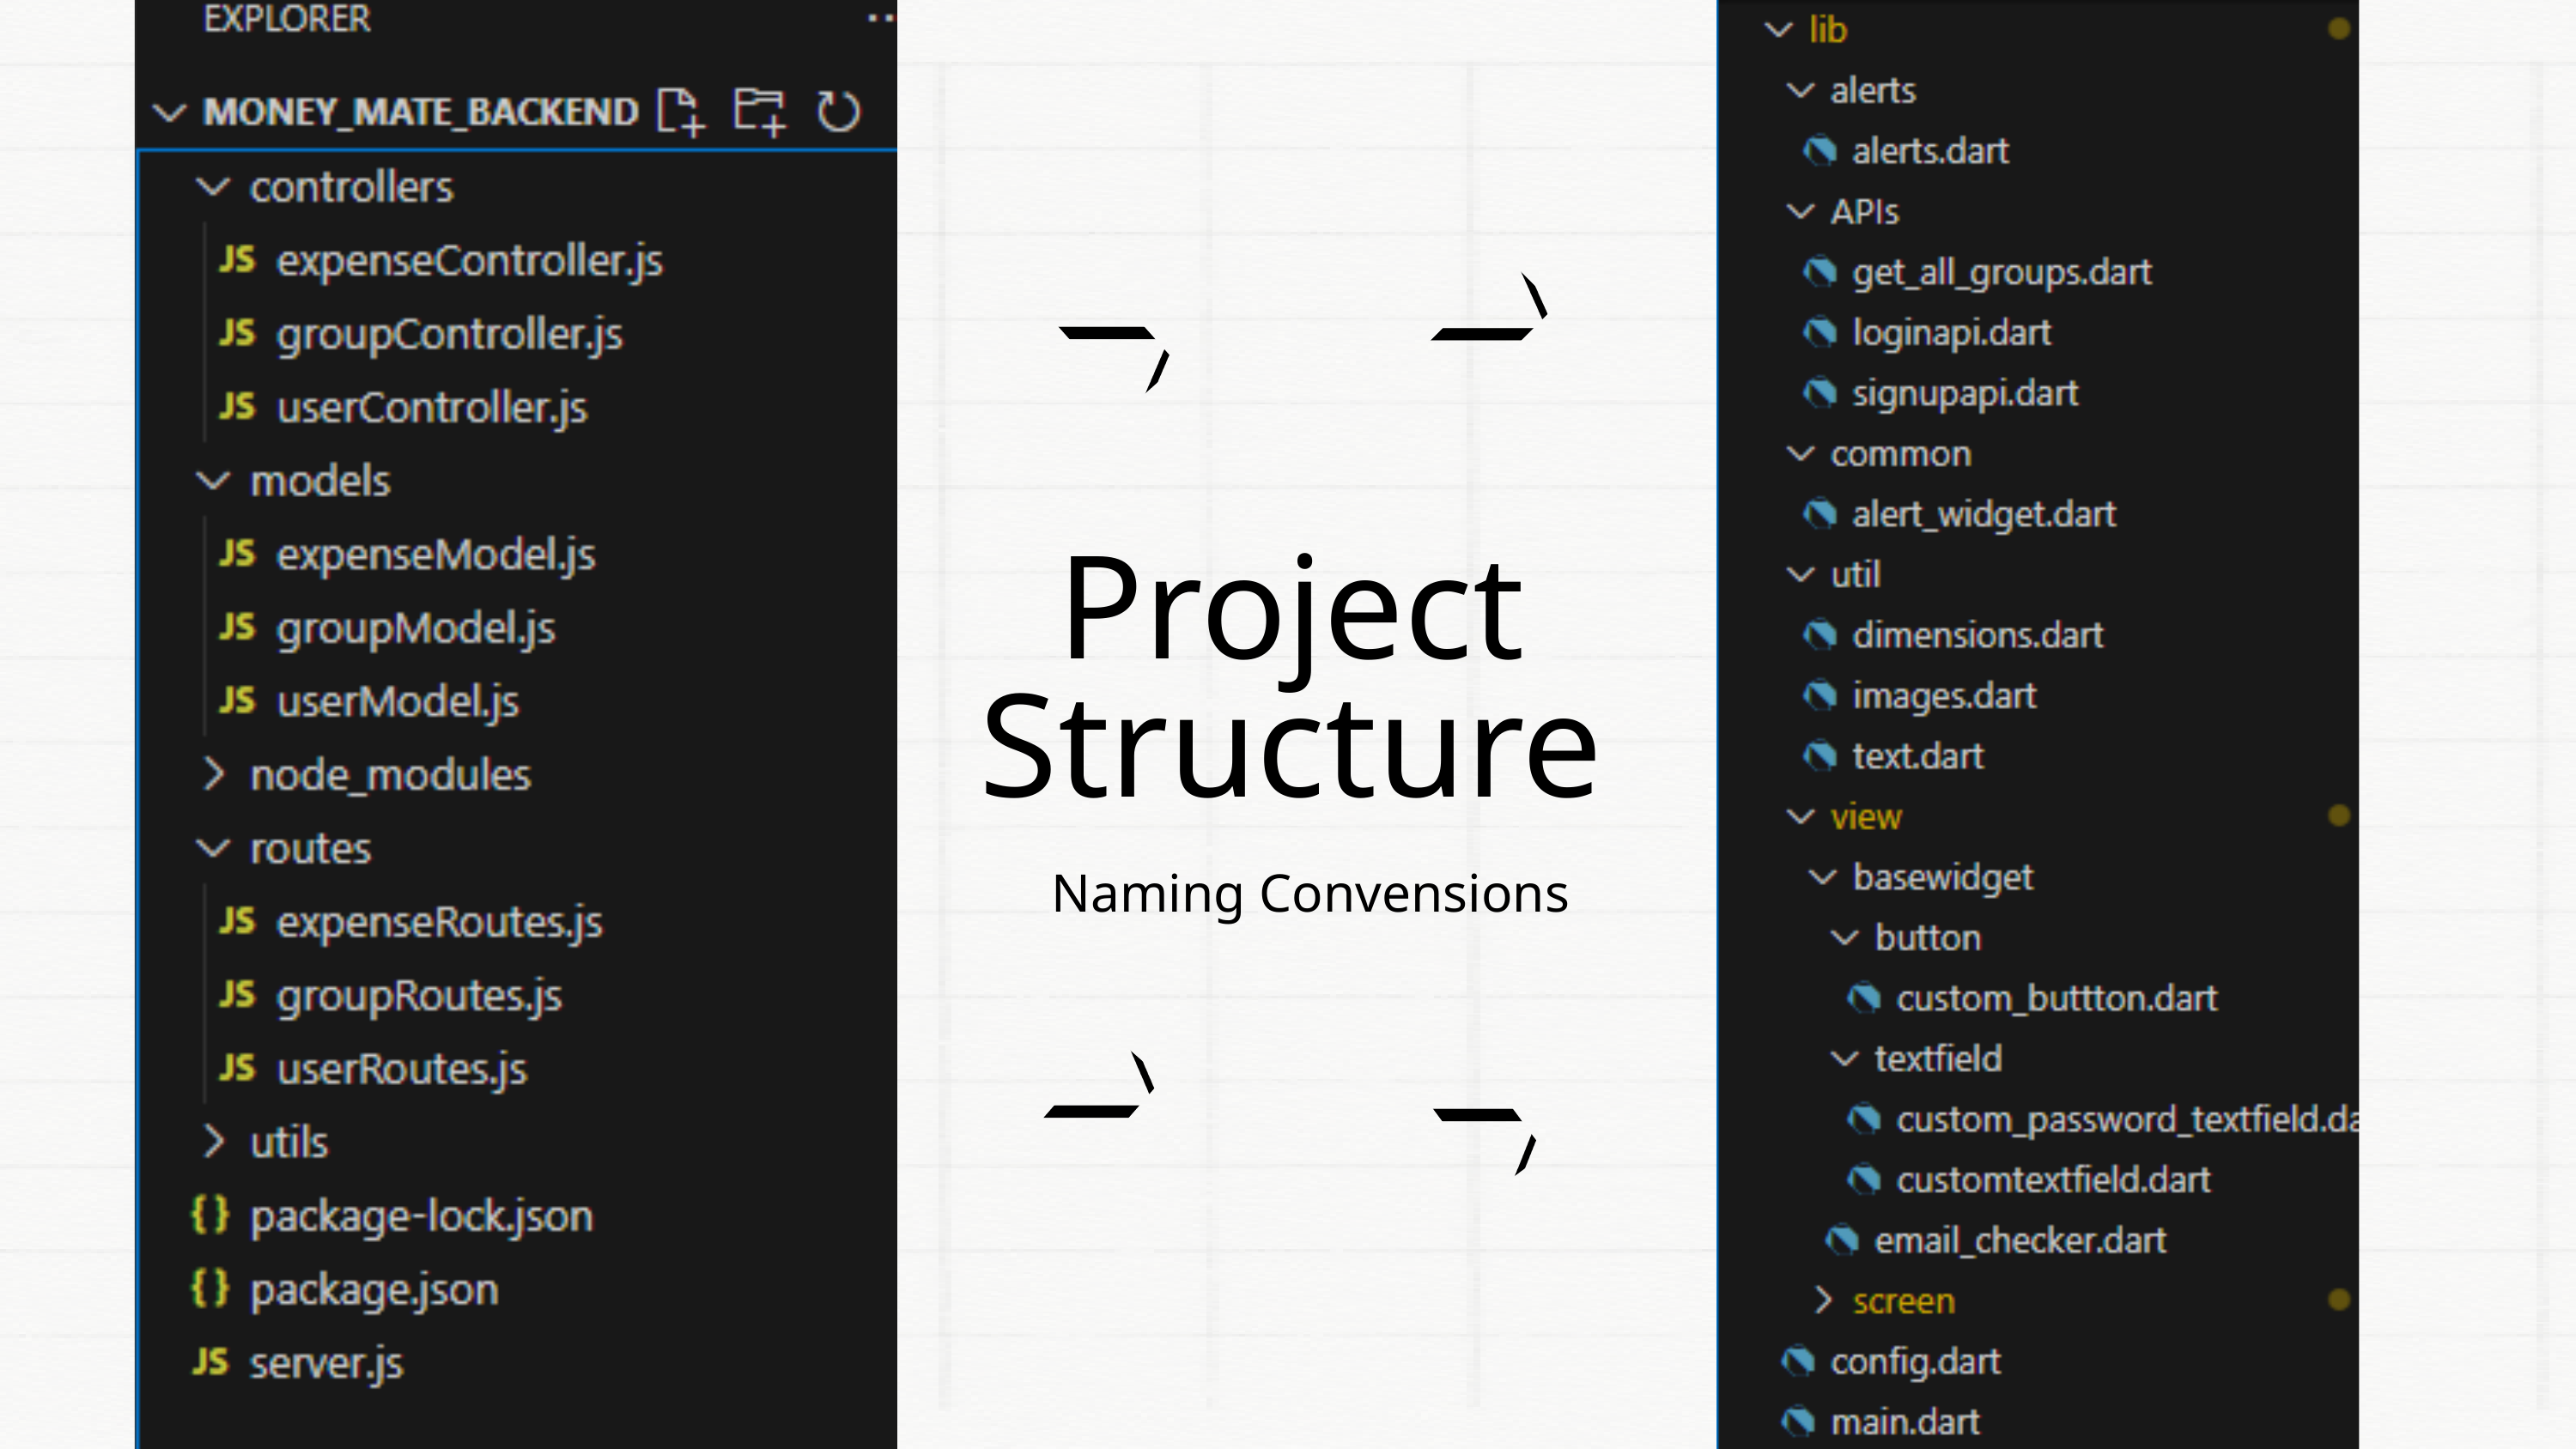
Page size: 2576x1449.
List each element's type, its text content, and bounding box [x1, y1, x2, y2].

text_box [1035, 258, 1178, 408]
text_box [134, 0, 897, 1449]
text_box Naming Convensions [1036, 865, 1585, 923]
text_box [1716, 0, 2360, 1449]
text_box [1409, 1038, 1546, 1191]
text_box [897, 0, 1716, 1449]
text_box [1020, 1036, 1163, 1186]
text_box [1409, 260, 1556, 408]
text_box Project Structure [943, 548, 1640, 827]
text_box [2360, 0, 2576, 1449]
text_box [0, 0, 134, 1449]
